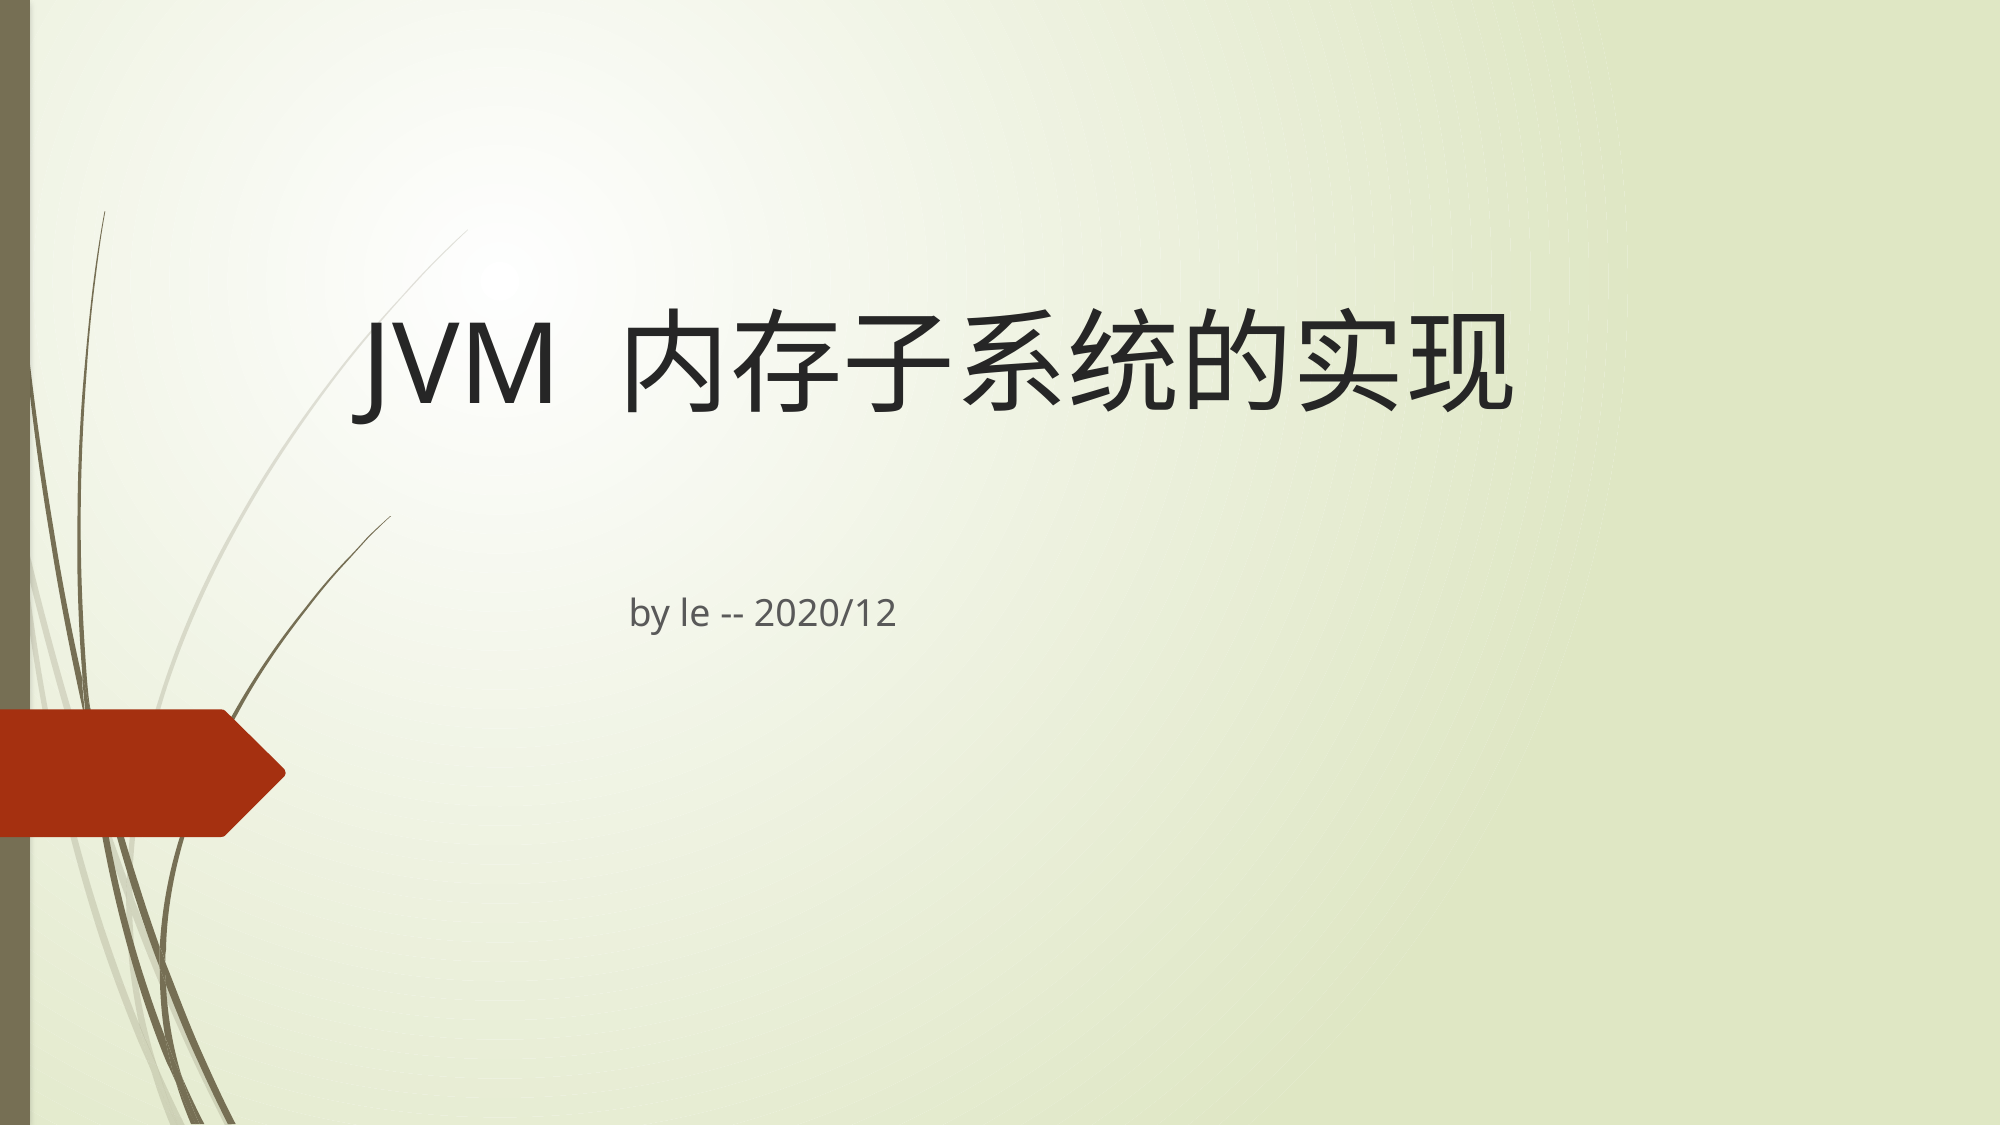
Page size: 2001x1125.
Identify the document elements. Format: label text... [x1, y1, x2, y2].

subtitle by le -- 2020/12 [346, 470, 1809, 655]
title JVM 内存子系统的实现 [346, 229, 1809, 434]
